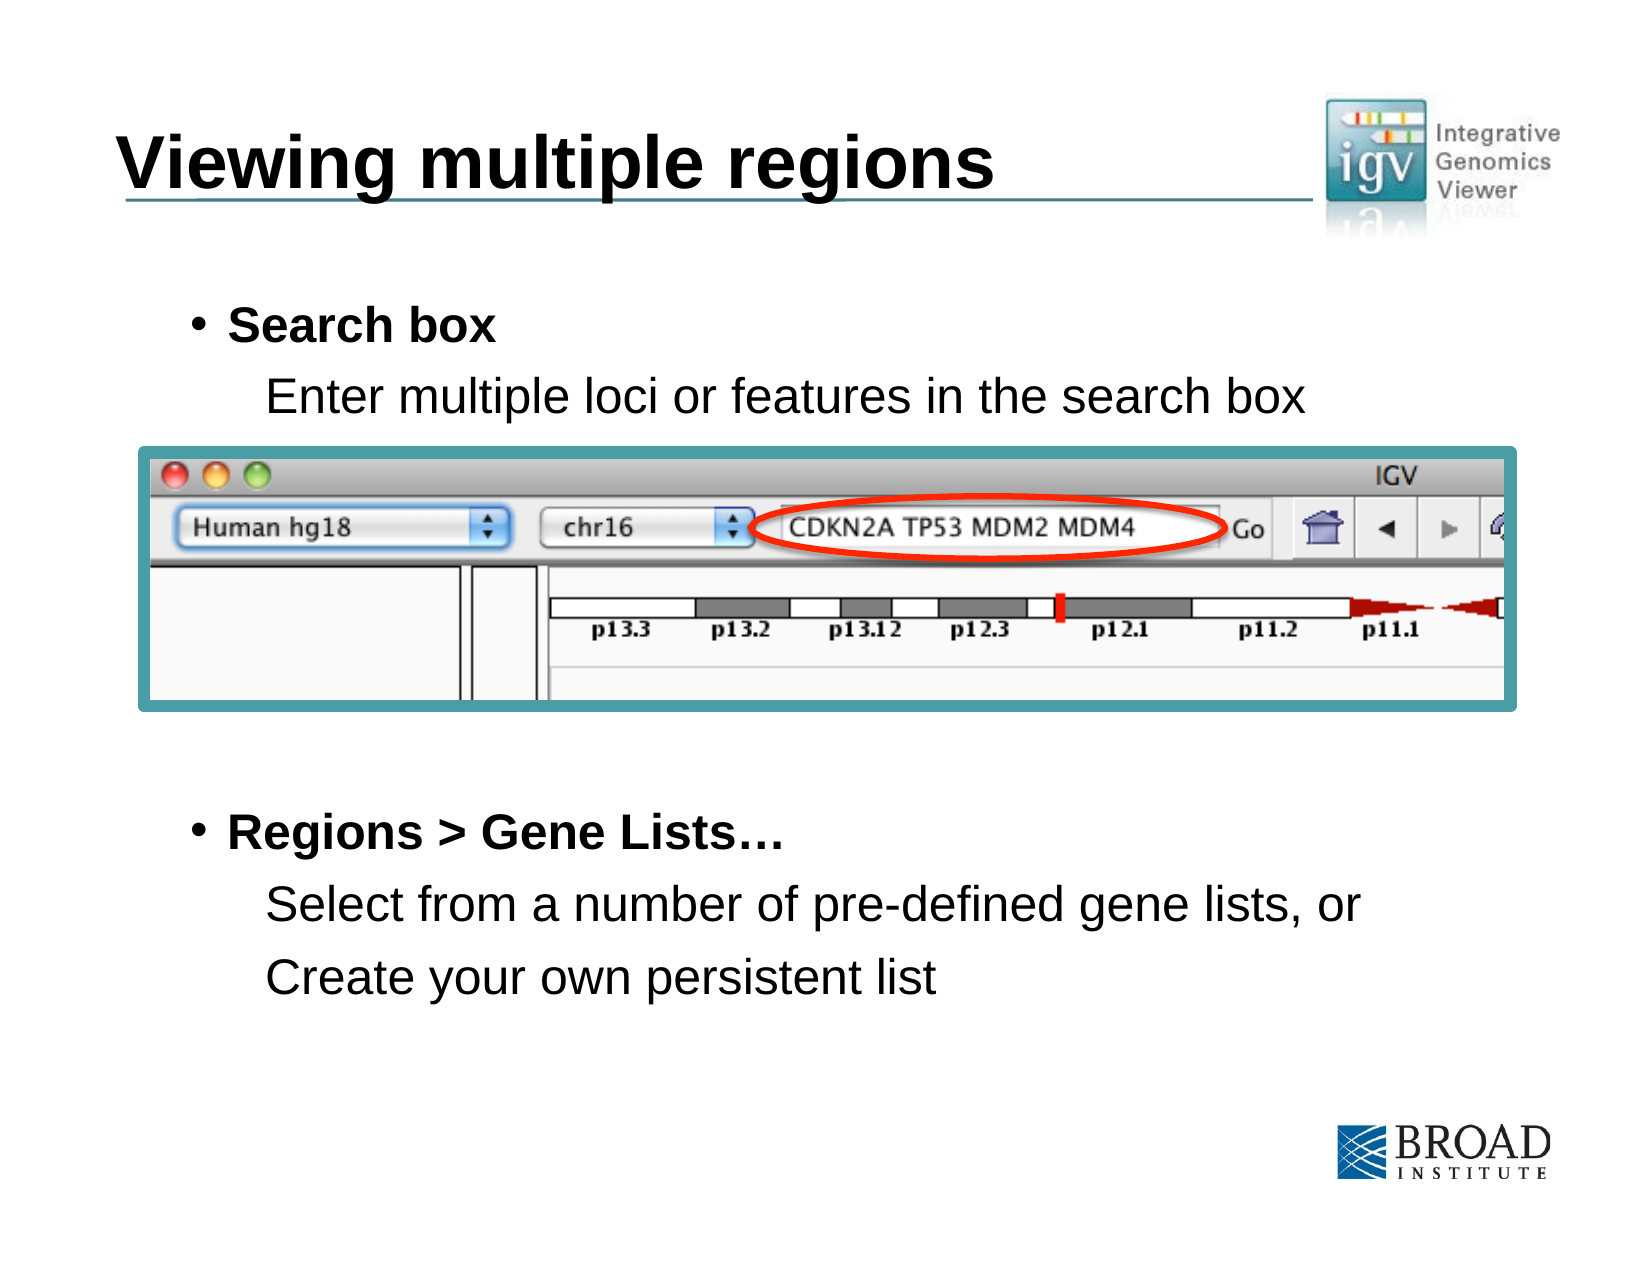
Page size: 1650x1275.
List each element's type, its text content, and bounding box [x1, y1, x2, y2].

text_box [739, 489, 1236, 574]
text_box Search box Enter multiple loci or features in the search box [188, 292, 1310, 424]
text_box Regions > Gene Lists… Select from a number of pre-defined gene lists, or Create your own persistent list [188, 799, 1366, 1005]
text_box [750, 496, 1226, 559]
text_box [143, 452, 1511, 707]
picture [1325, 92, 1560, 238]
title Viewing multiple regions [113, 113, 1537, 327]
picture [1337, 1124, 1551, 1179]
